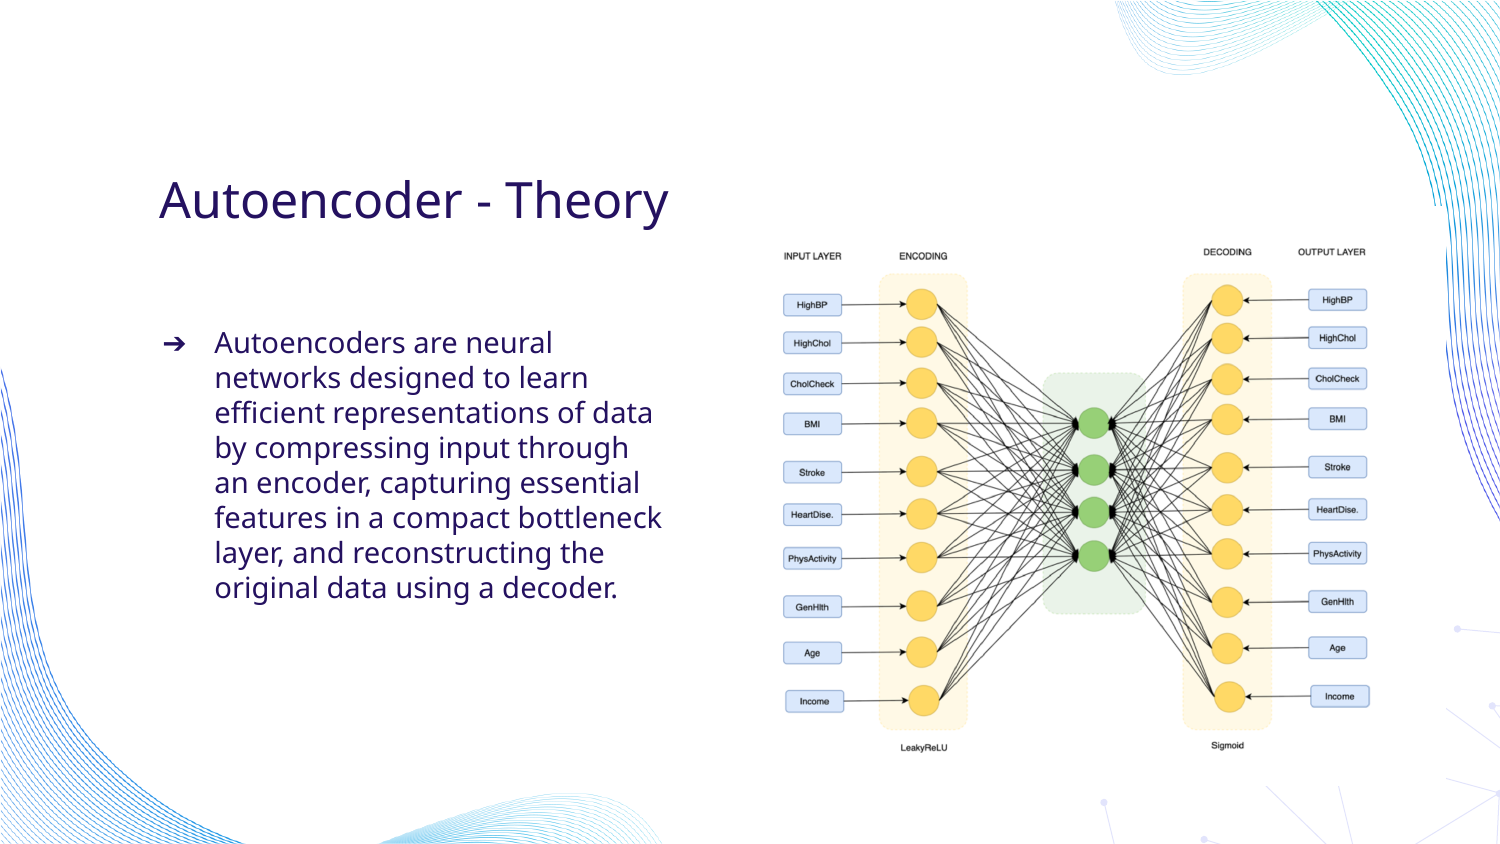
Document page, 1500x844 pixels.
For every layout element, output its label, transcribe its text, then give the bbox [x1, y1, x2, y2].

title Autoencoder - Theory [144, 139, 1393, 244]
picture [723, 0, 1500, 787]
subtitle Autoencoders are neural networks designed to learn efficient representations of data by compressing input through an encoder, capturing essential features in a compact bottleneck layer, and reconstructing the original data using a decoder. [124, 309, 684, 727]
picture [0, 336, 693, 844]
